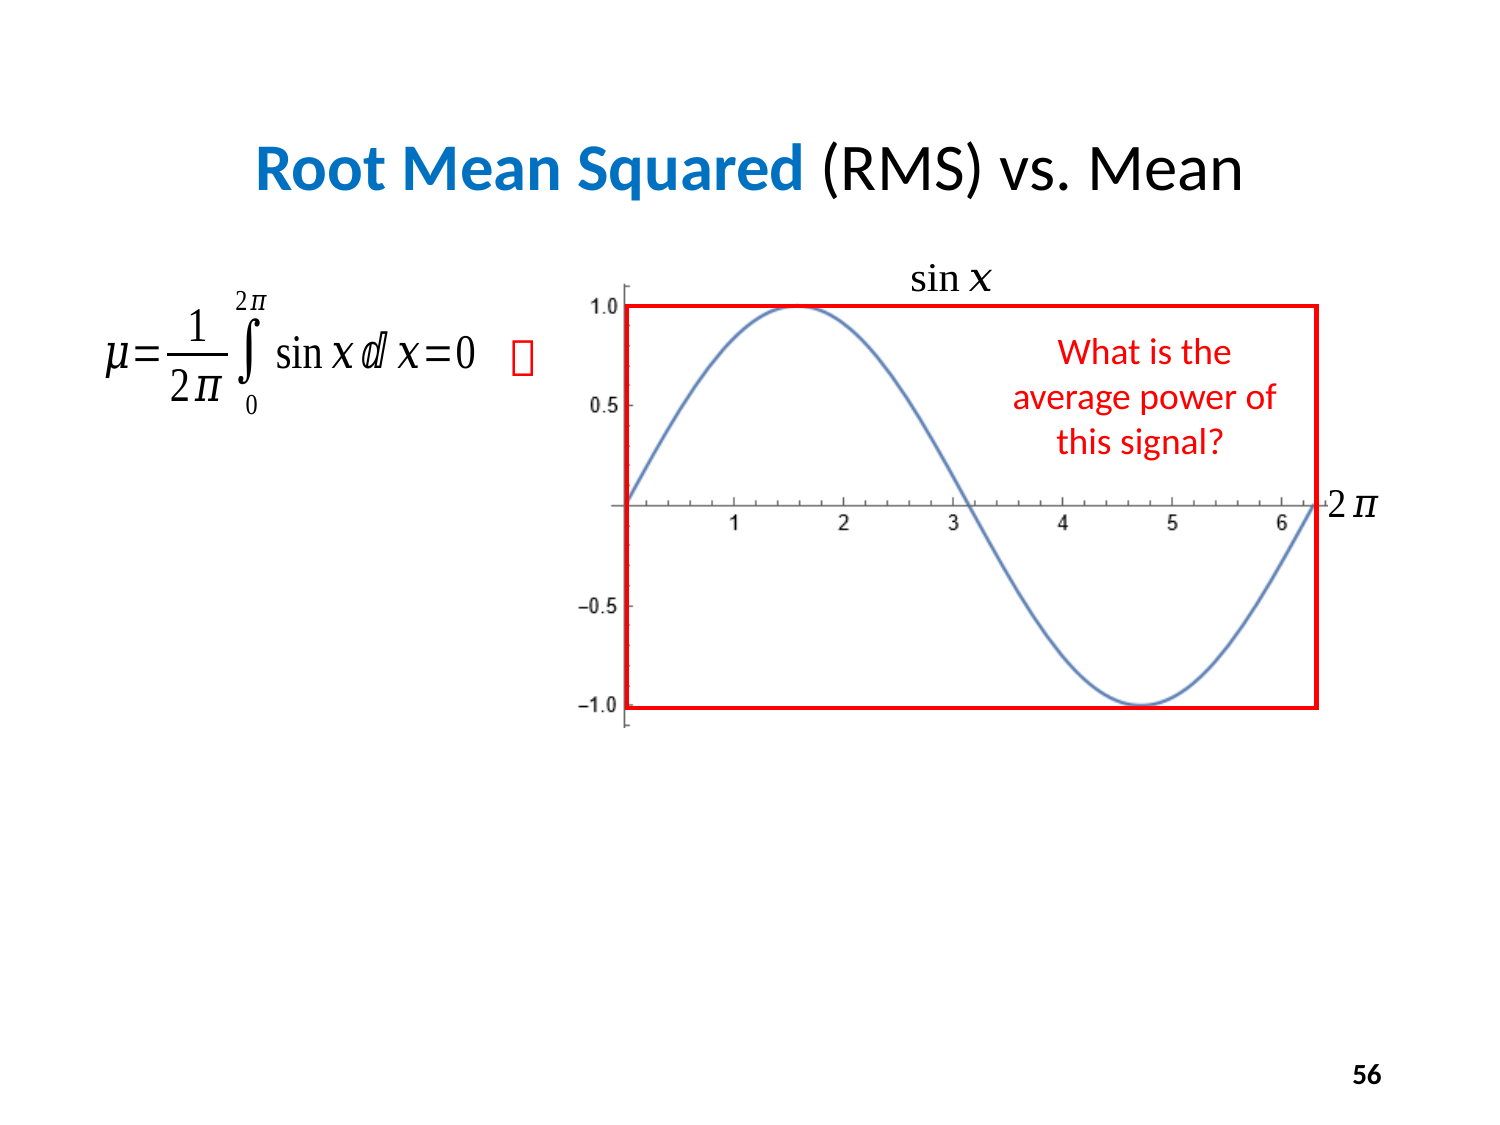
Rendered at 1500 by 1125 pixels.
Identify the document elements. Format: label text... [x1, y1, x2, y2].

slide_number 56 [1059, 1042, 1397, 1103]
title Root Mean Squared (RMS) vs. Mean [103, 59, 1397, 278]
picture [577, 281, 1328, 728]
text_box  [490, 319, 556, 394]
